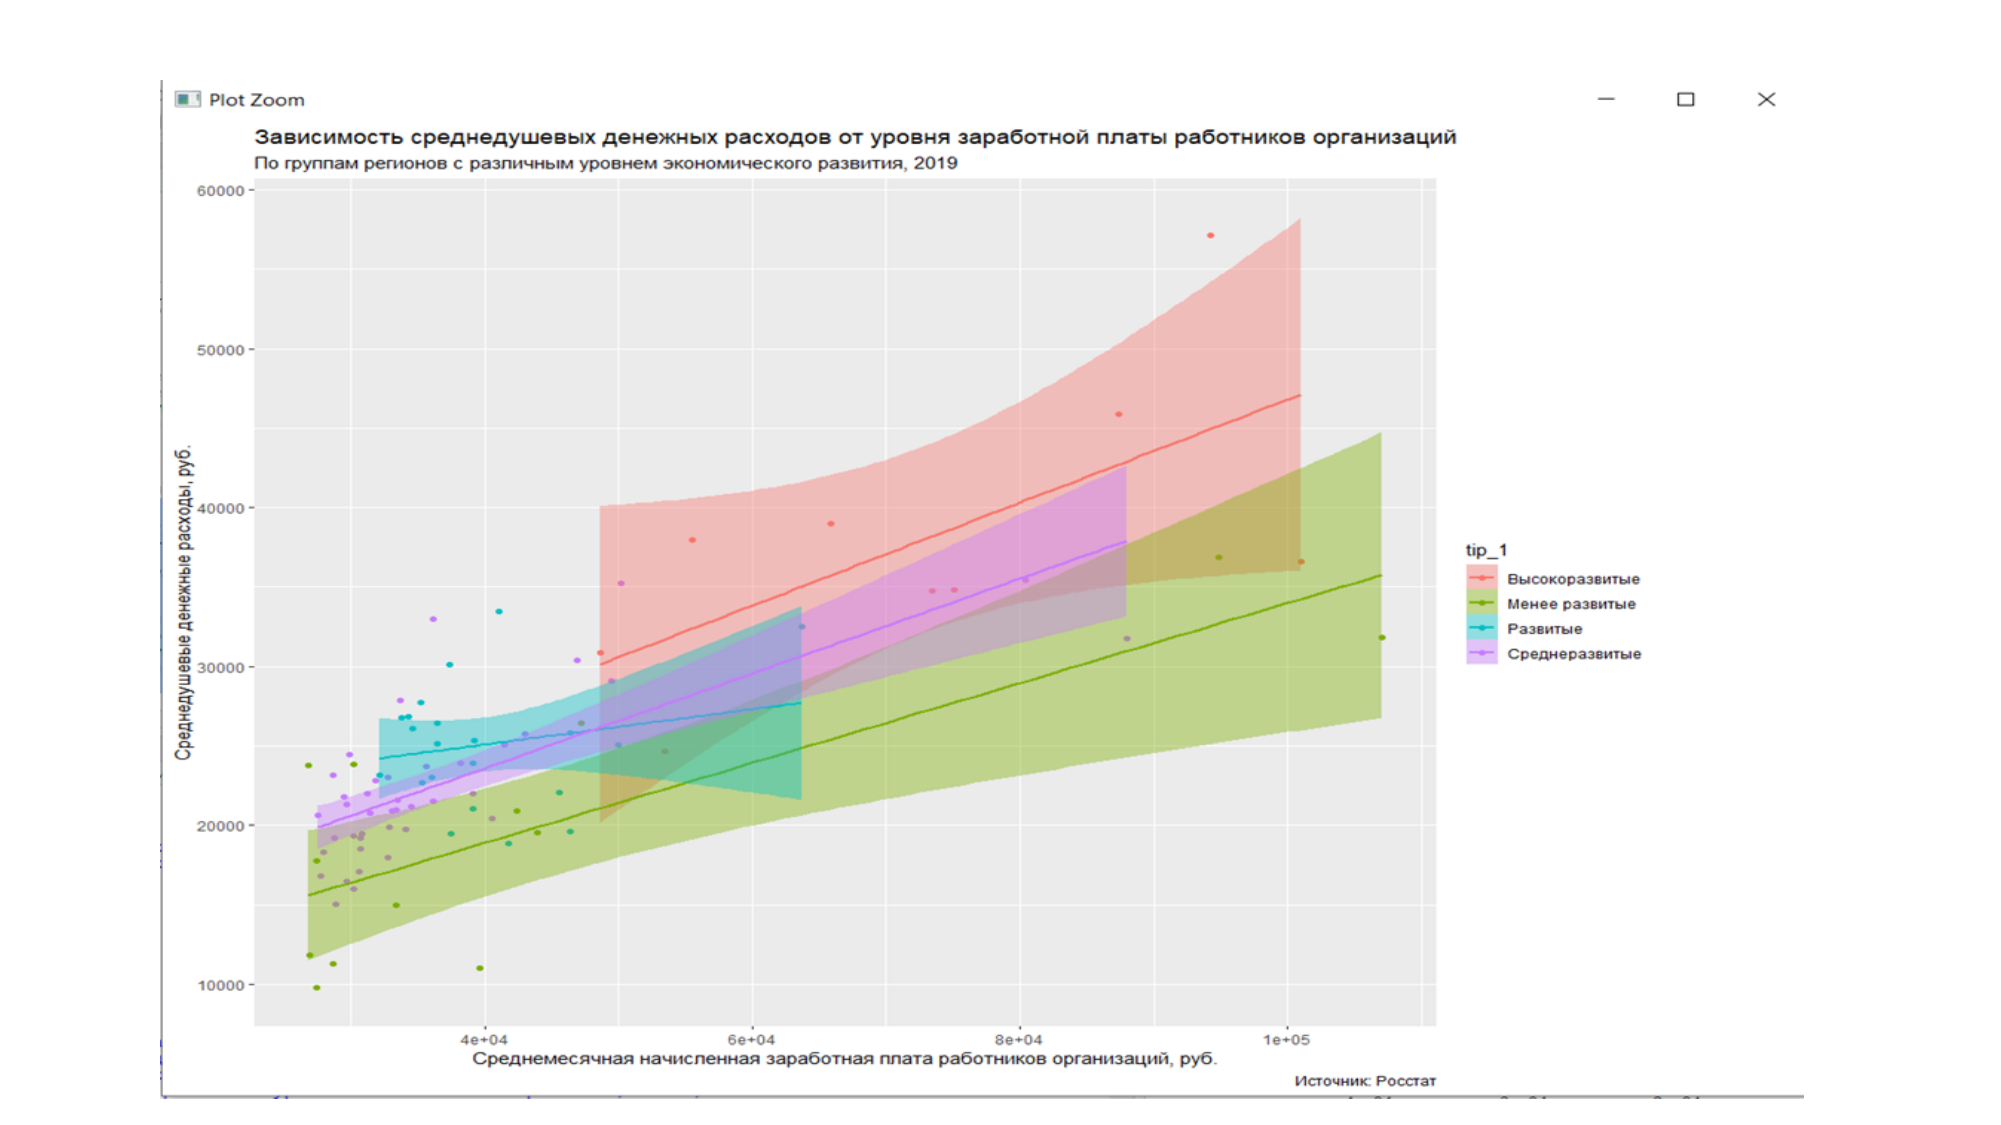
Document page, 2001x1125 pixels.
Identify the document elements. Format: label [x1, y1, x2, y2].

picture [160, 80, 1804, 1099]
